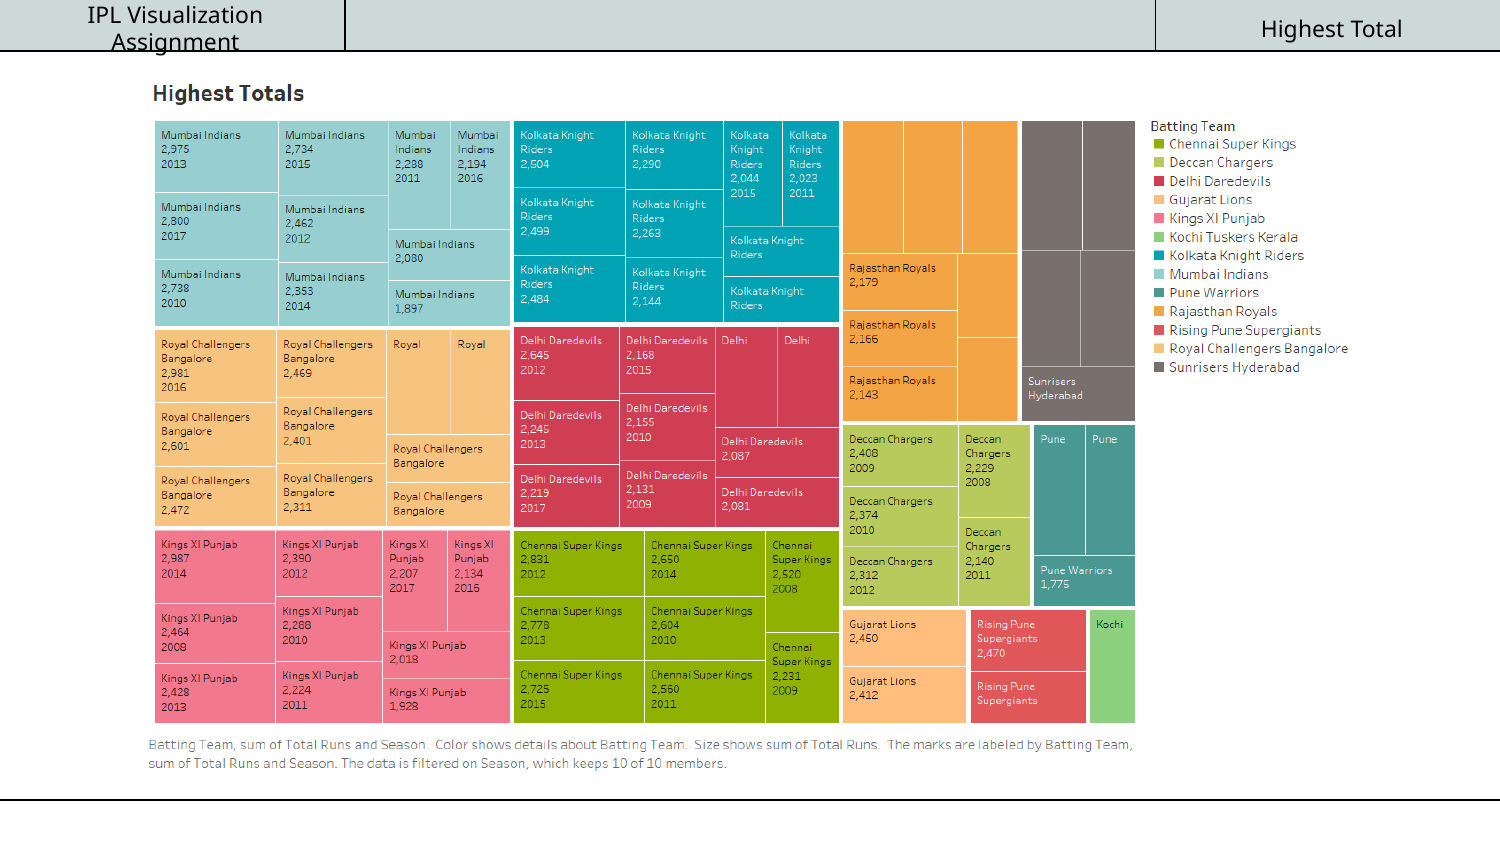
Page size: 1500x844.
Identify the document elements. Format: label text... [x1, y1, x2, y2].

picture [148, 71, 1352, 773]
text_box IPL Visualization Assignment [13, 10, 338, 46]
text_box Highest Total [1151, 10, 1500, 46]
